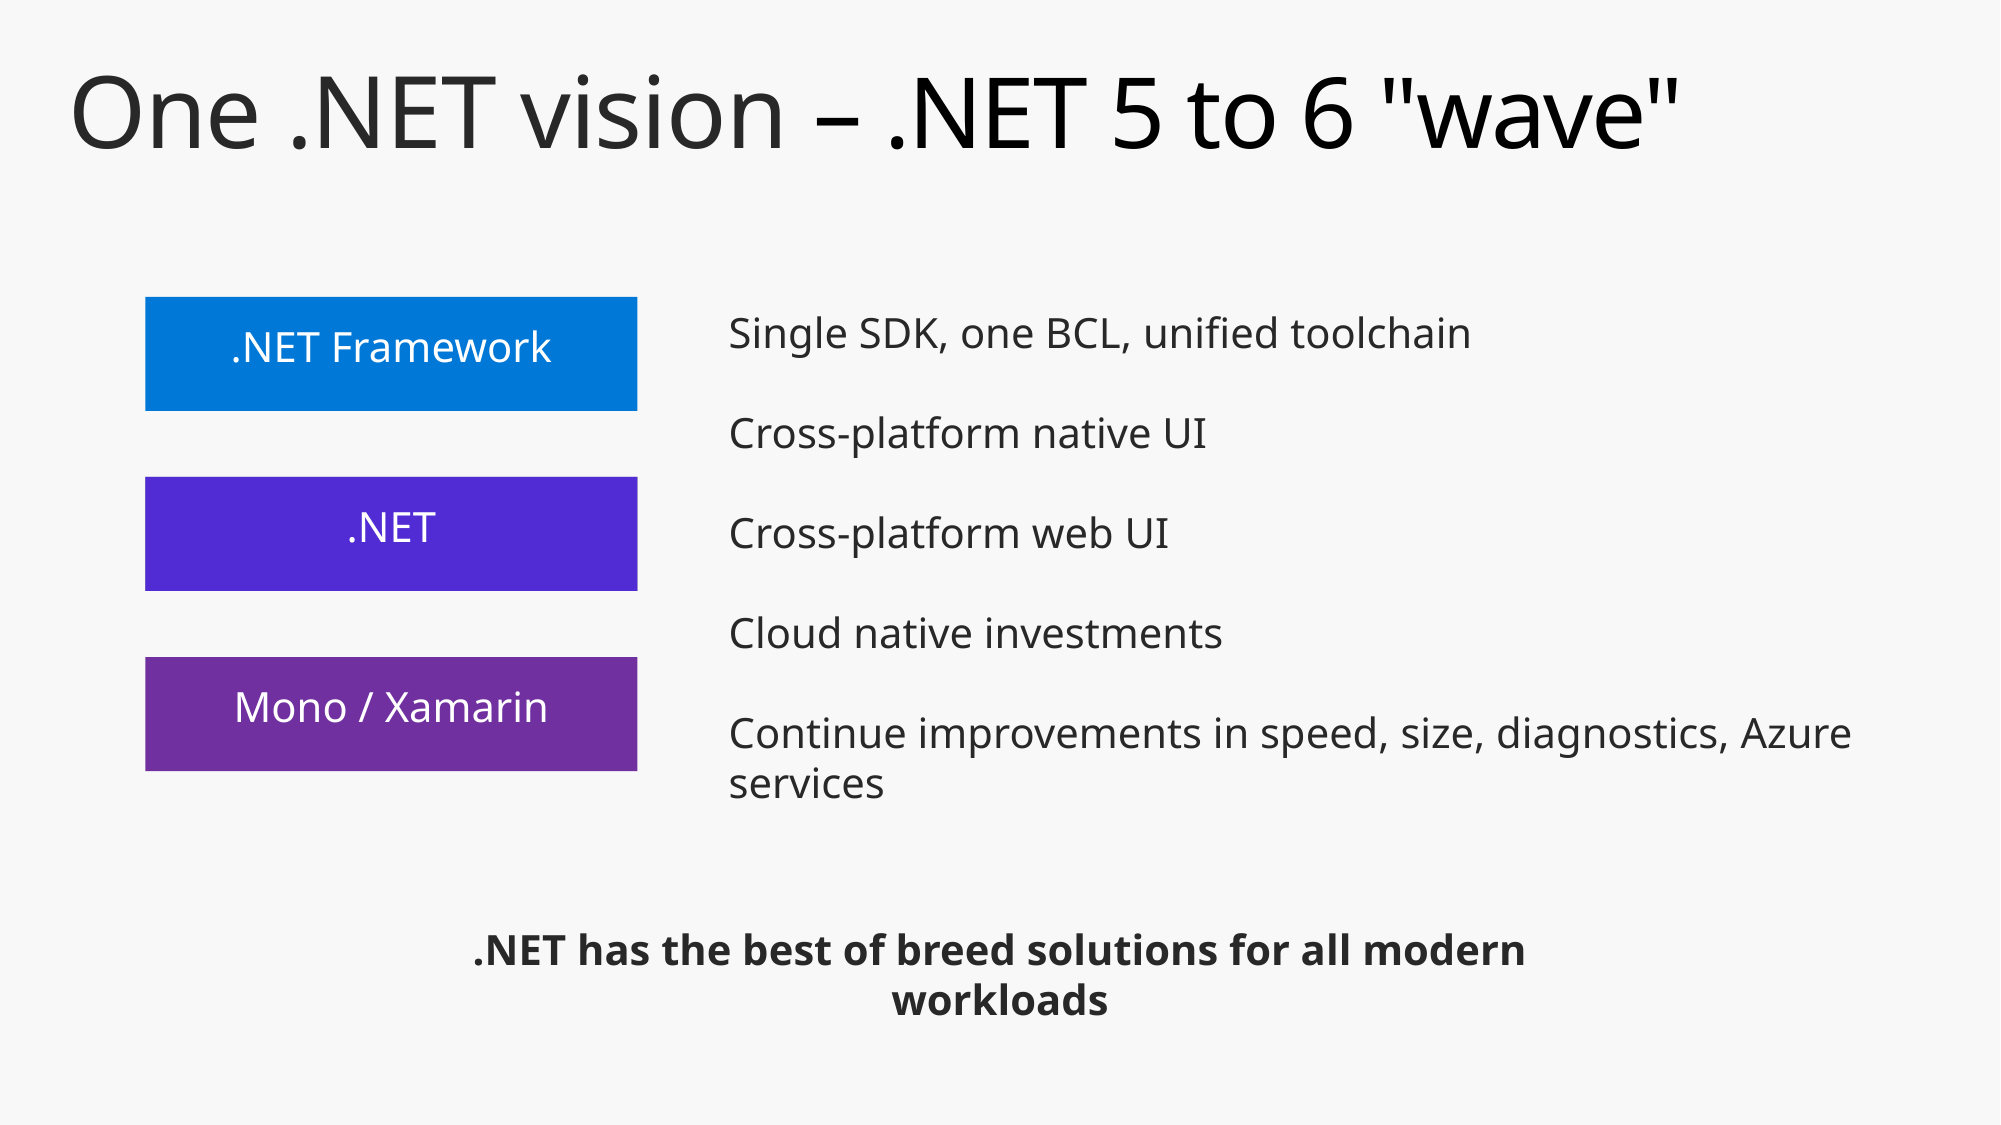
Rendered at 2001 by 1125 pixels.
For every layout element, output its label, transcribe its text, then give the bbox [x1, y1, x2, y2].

title One .NET vision – .NET 5 to 6 "wave" [44, 47, 1957, 196]
text_box Mono / Xamarin [145, 657, 638, 772]
text_box Single SDK, one BCL, unified toolchain Cross-platform native UI Cross-platform web UI Cloud native investments Continue improvements in speed, size, diagnostics, Azure services [714, 299, 1964, 815]
text_box .NET has the best of breed solutions for all modern workloads [352, 916, 1648, 1032]
text_box .NET [145, 476, 638, 592]
text_box .NET Framework [145, 296, 638, 412]
